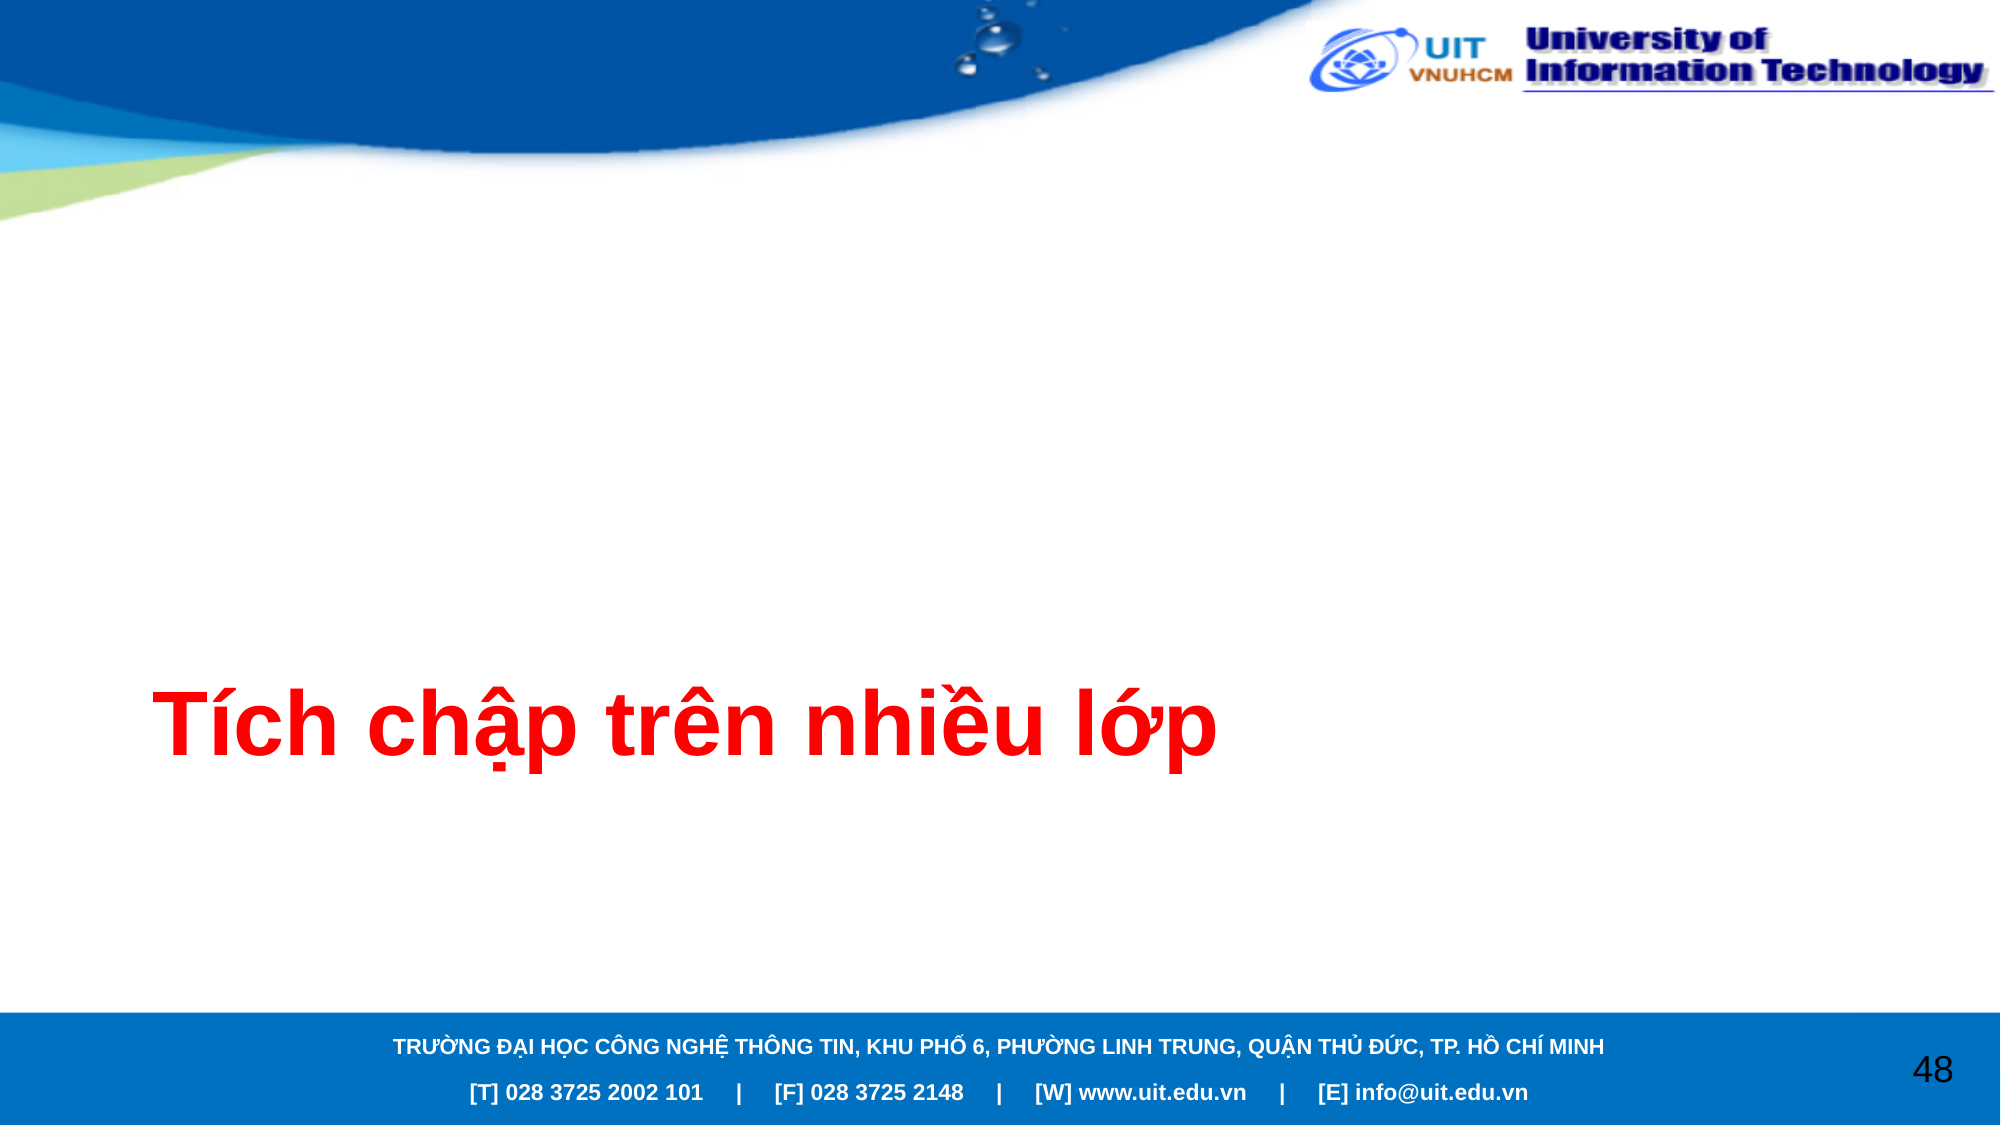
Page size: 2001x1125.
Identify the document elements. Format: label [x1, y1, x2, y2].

title [137, 624, 1938, 813]
picture [0, 0, 2001, 1125]
